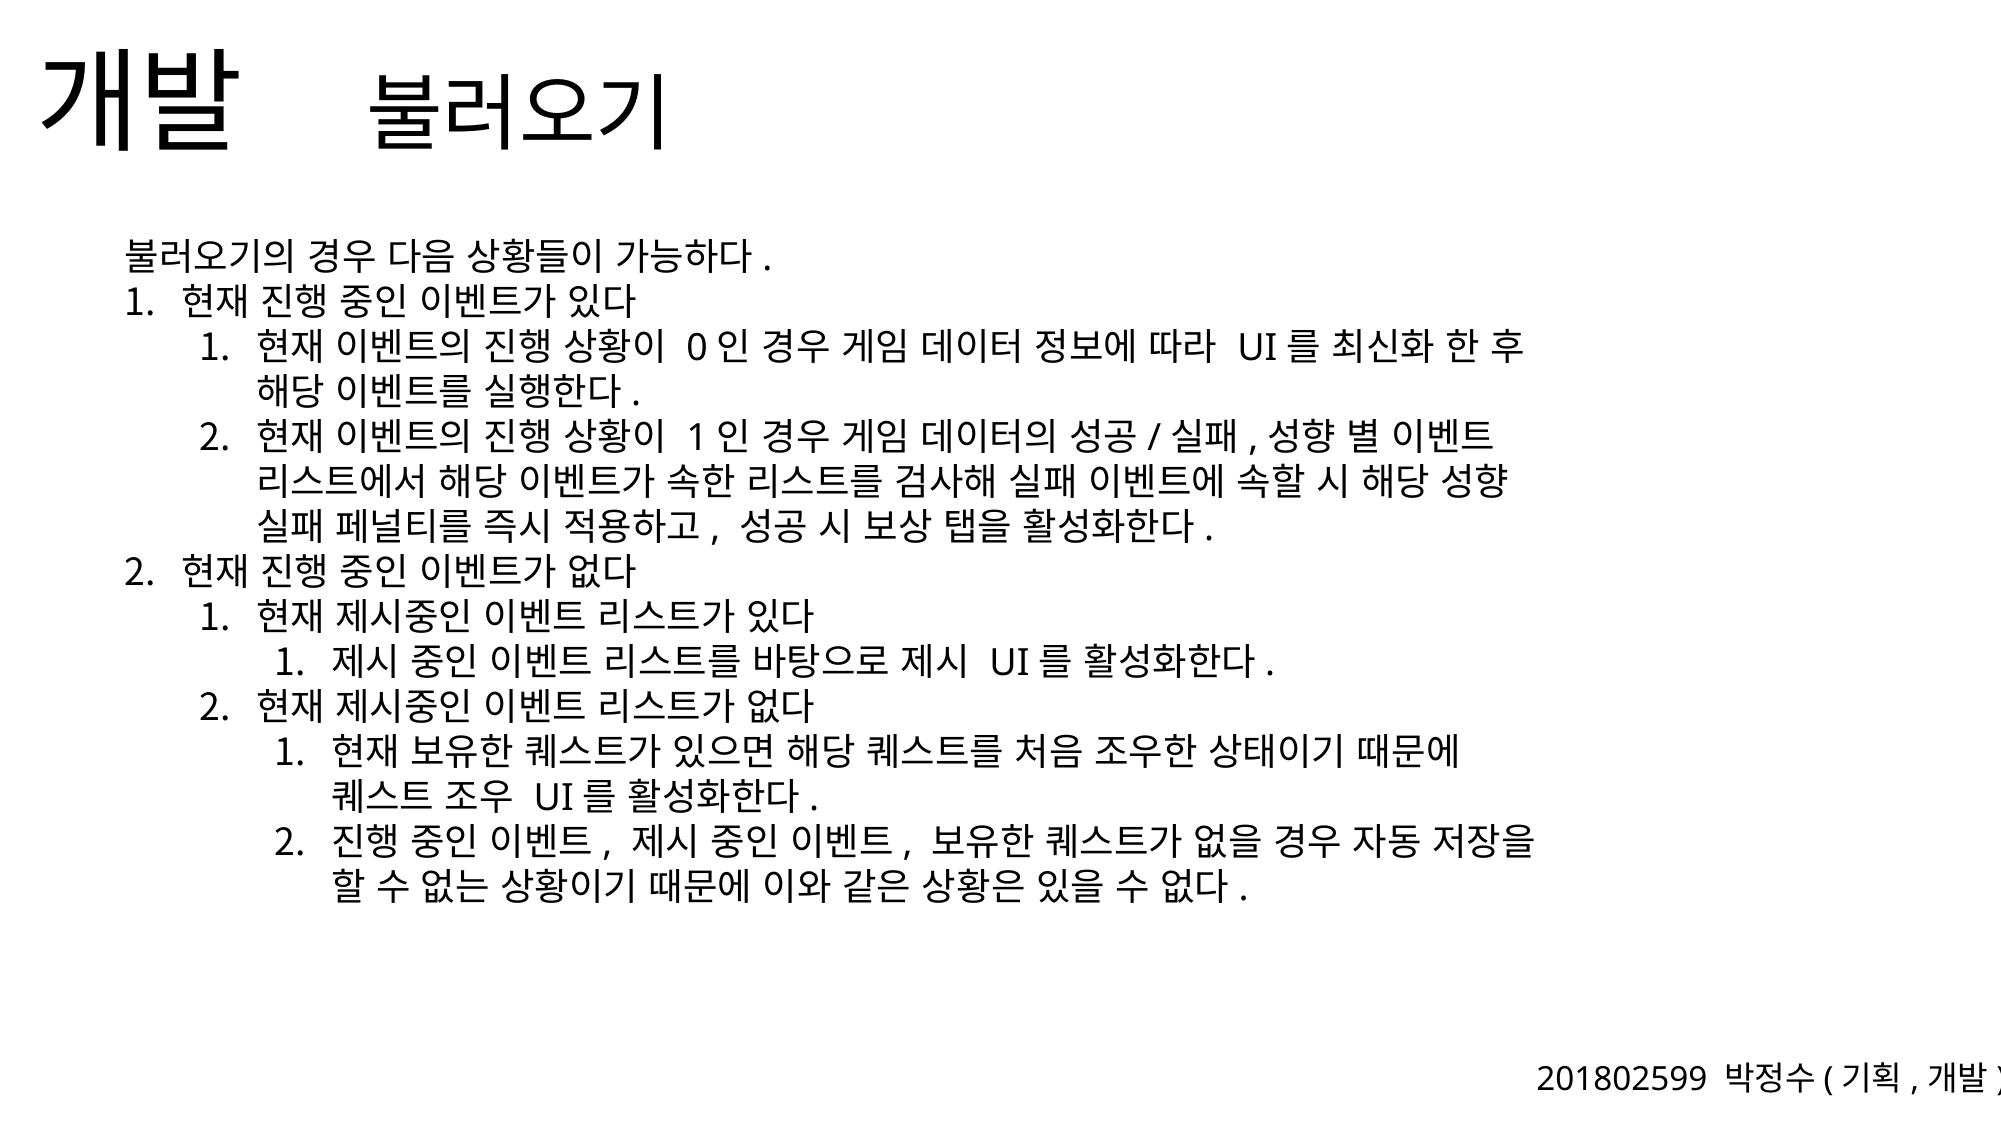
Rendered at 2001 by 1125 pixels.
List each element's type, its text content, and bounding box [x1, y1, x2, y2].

text_box 불러오기 [351, 52, 1333, 168]
text_box 불러오기의 경우 다음 상황들이 가능하다. 현재 진행 중인 이벤트가 있다 현재 이벤트의 진행 상황이 0인 경우 게임 데이터 정보에 따라 UI를 최신화 한 후 해당 이벤트를 실행한다. 현재 이벤트의 진행 상황이 1인 경우 게임 데이터의 성공/실패,성향 별 이벤트 리스트에서 해당 이벤트가 속한 리스트를 검사해 실패 이벤트에 속할 시 해당 성향 실패 페널티를 즉시 적용하고, 성공 시 보상 탭을 활성화한다. 현재 진행 중인 이벤트가 없다 현재 제시중인 이벤트 리스트가 있다 제시 중인 이벤트 리스트를 바탕으로 제시 UI를 활성화한다. 현재 제시중인 이벤트 리스트가 없다 현재 보유한 퀘스트가 있으면 해당 퀘스트를 처음 조우한 상태이기 때문에 퀘스트 조우 UI를 활성화한다. 진행 중인 이벤트, 제시 중인 이벤트, 보유한 퀘스트가 없을 경우 자동 저장을 할 수 없는 상황이기 때문에 이와 같은 상황은 있을 수 없다. [109, 225, 1578, 916]
